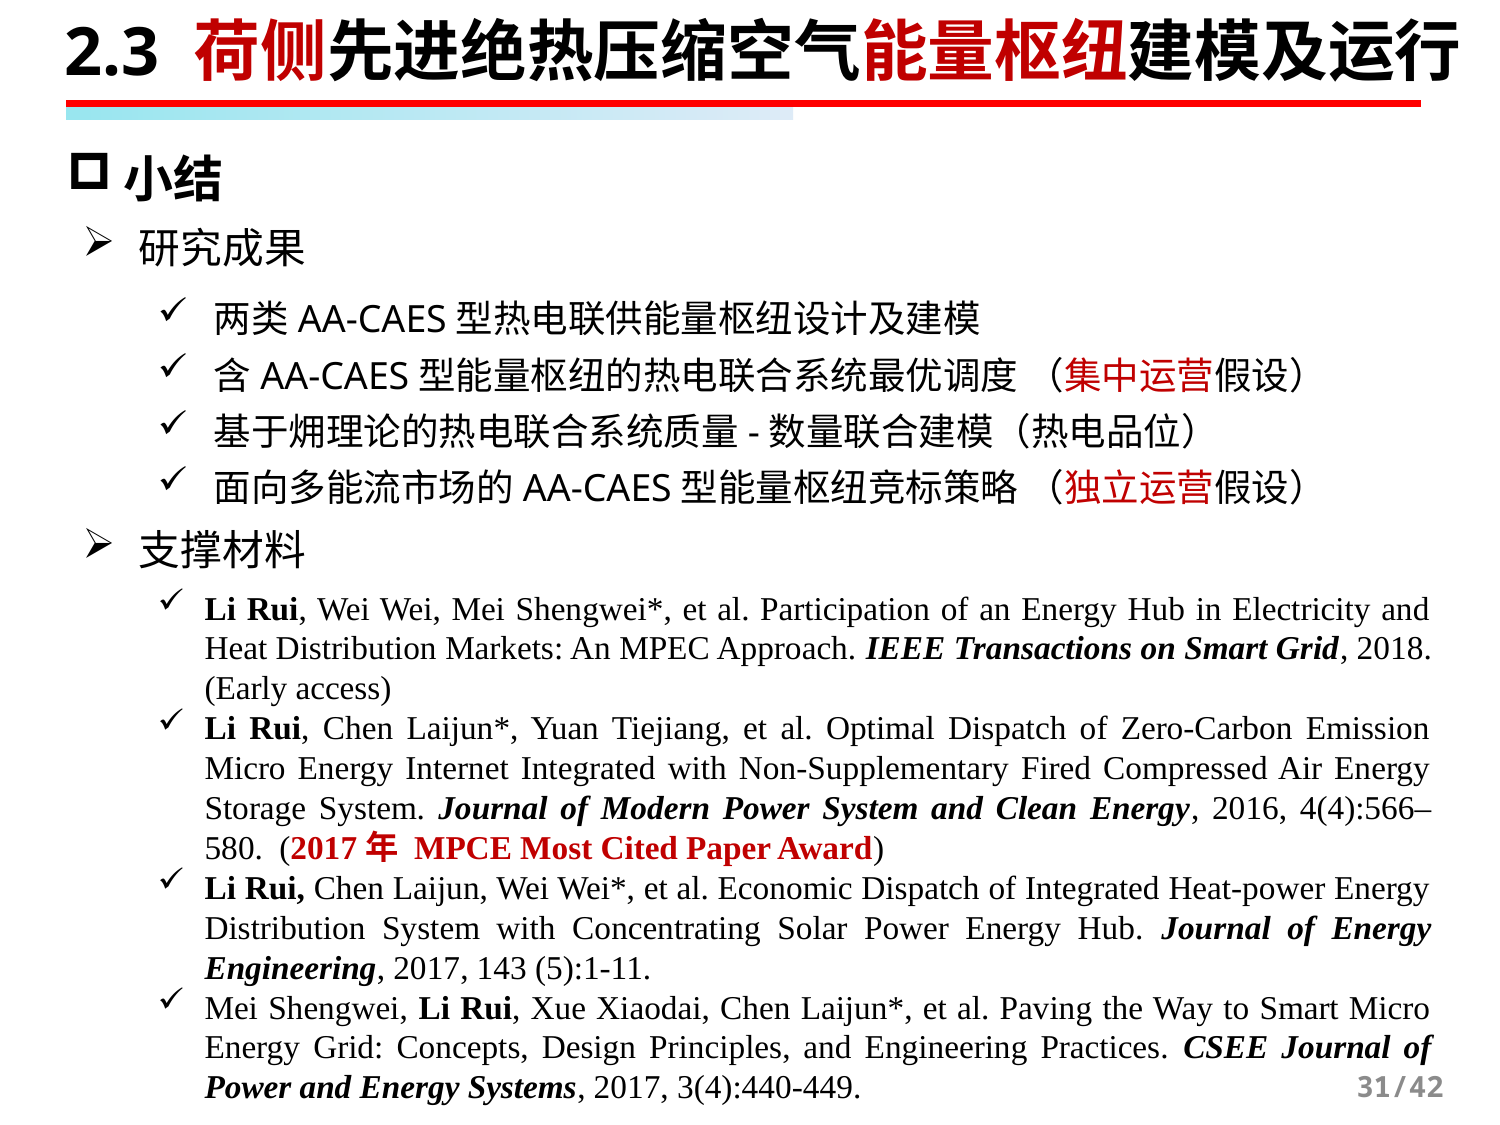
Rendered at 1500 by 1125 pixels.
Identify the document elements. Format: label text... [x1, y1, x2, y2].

text_box 2.3 荷侧先进绝热压缩空气能量枢纽建模及运行 [49, 0, 1500, 102]
text_box [897, 102, 1447, 114]
text_box 小结 [52, 125, 727, 215]
slide_number 31/42 [1121, 1057, 1459, 1118]
text_box 研究成果 两类AA-CAES型热电联供能量枢纽设计及建模 含AA-CAES型能量枢纽的热电联合系统最优调度 （集中运营假设） 基于㶲理论的热电联合系统质量-数量联合建模（热电品位） 面向多能流市场的AA-CAES型能量枢纽竞标策略 （独立运营假设） 支撑材料 Li Rui, Wei Wei, Mei Shengwei*, et al. Participation of an Energy Hub in Electricity and Heat Distribution Markets: An MPEC Approach. IEEE Transactions on Smart Grid, 2018. (Early access) Li Rui, Chen Laijun*, Yuan Tiejiang, et al. Optimal Dispatch of Zero-Carbon Emission Micro Energy Internet Integrated with Non-Supplementary Fired Compressed Air Energy Storage System. Journal of Modern Power System and Clean Energy, 2016, 4(4):566–580. (2017年 MPCE Most Cited Paper Award) Li Rui, Chen Laijun, Wei Wei*, et al. Economic Dispatch of Integrated Heat-power Energy Distribution System with Concentrating Solar Power Energy Hub. Journal of Energy Engineering, 2017, 143 (5):1-11. Mei Shengwei, Li Rui, Xue Xiaodai, Chen Laijun*, et al. Paving the Way to Smart Micro Energy Grid: Concepts, Design Principles, and Engineering Practices. CSEE Journal of Power and Energy Systems, 2017, 3(4):440-449. [67, 211, 1447, 1113]
